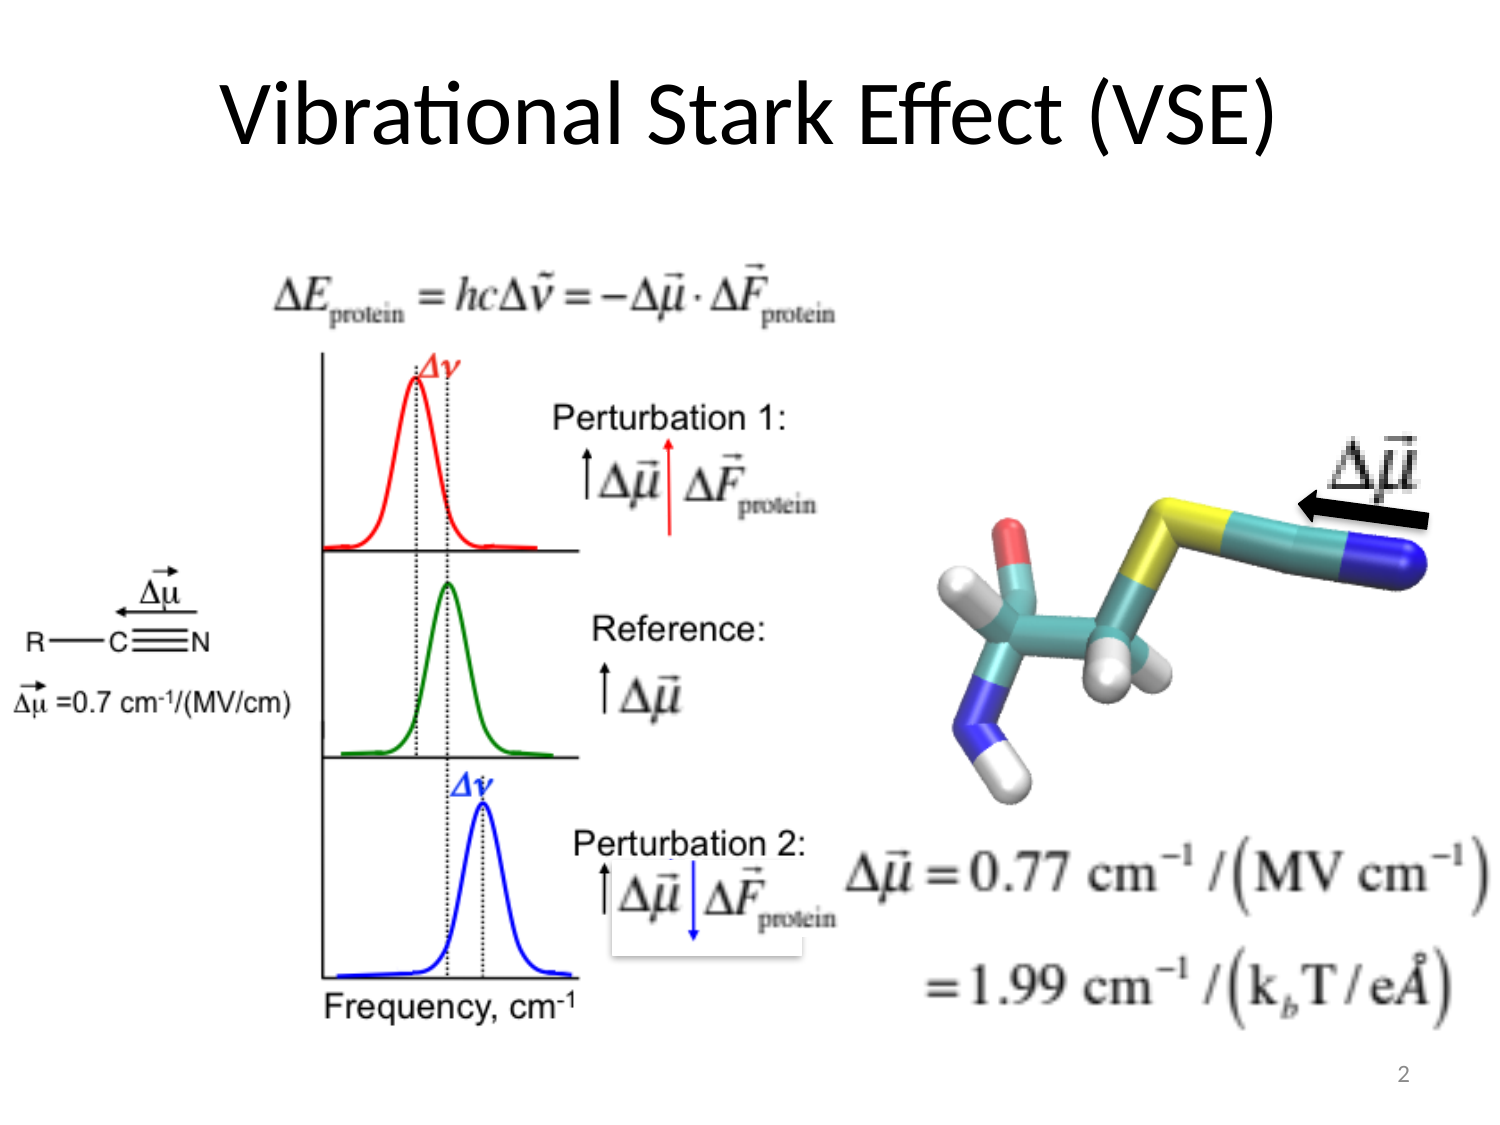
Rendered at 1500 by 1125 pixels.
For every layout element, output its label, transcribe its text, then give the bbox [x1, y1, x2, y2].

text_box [267, 256, 839, 333]
slide_number 2 [1074, 1044, 1425, 1103]
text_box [612, 667, 689, 731]
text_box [703, 859, 832, 938]
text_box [837, 823, 1496, 1036]
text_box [611, 859, 683, 938]
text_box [1318, 422, 1428, 514]
picture [0, 346, 1438, 1077]
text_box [591, 445, 823, 524]
text_box Vibrational Stark Effect (VSE) [74, 45, 1425, 233]
